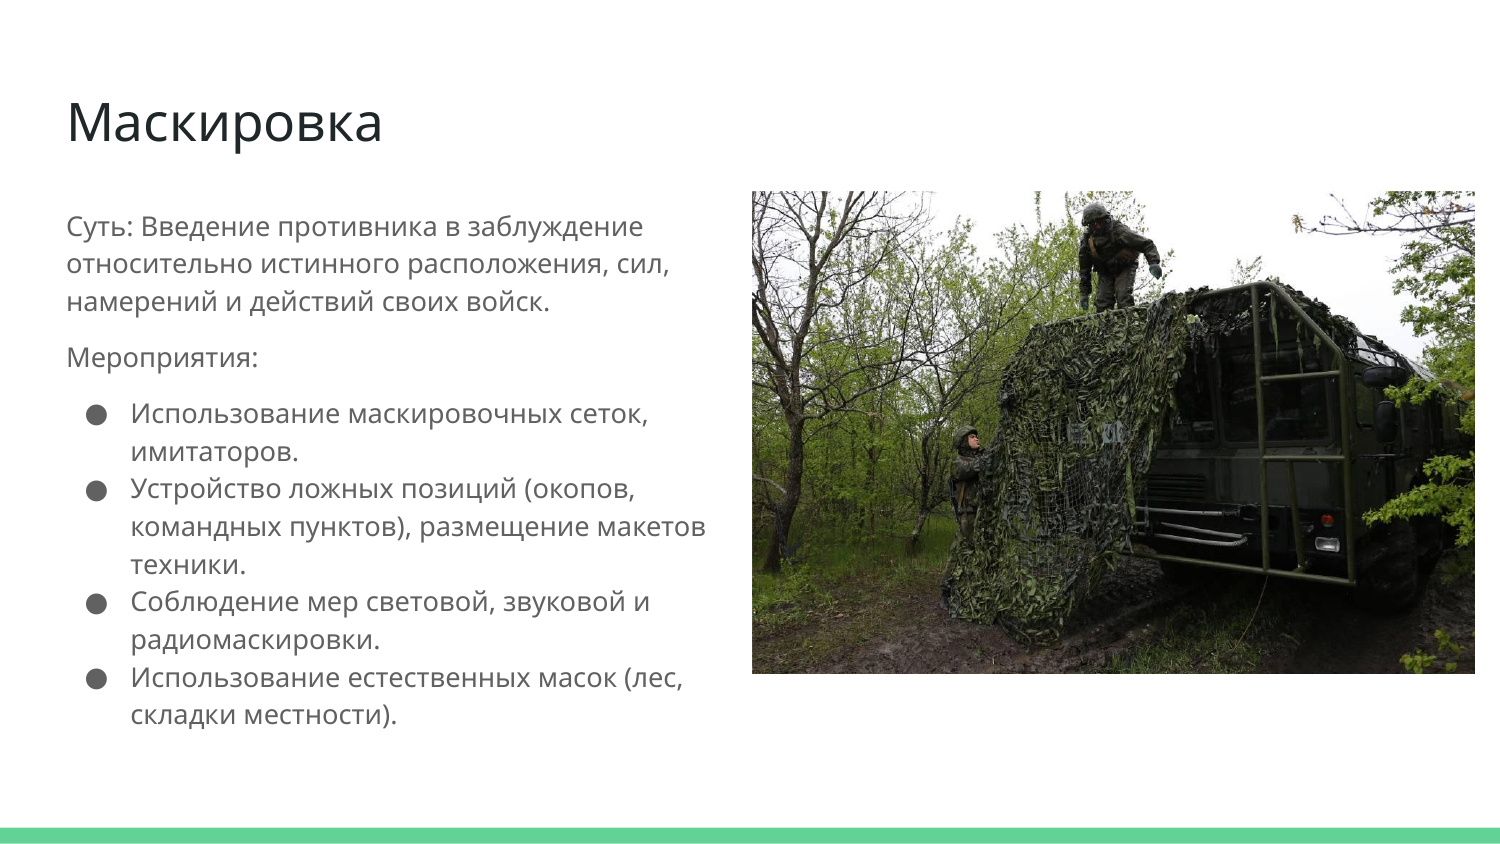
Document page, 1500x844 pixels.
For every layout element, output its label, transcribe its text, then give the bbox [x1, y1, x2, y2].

list Суть: Введение противника в заблуждение относительно истинного расположения, сил, намерений и действий своих войск. Мероприятия: Использование маскировочных сеток, имитаторов. Устройство ложных позиций (окопов, командных пунктов), размещение макетов техники. Соблюдение мер световой, звуковой и радиомаскировки. Использование естественных масок (лес, складки местности). [51, 189, 728, 750]
title Маскировка [51, 72, 1449, 167]
picture [751, 191, 1476, 675]
